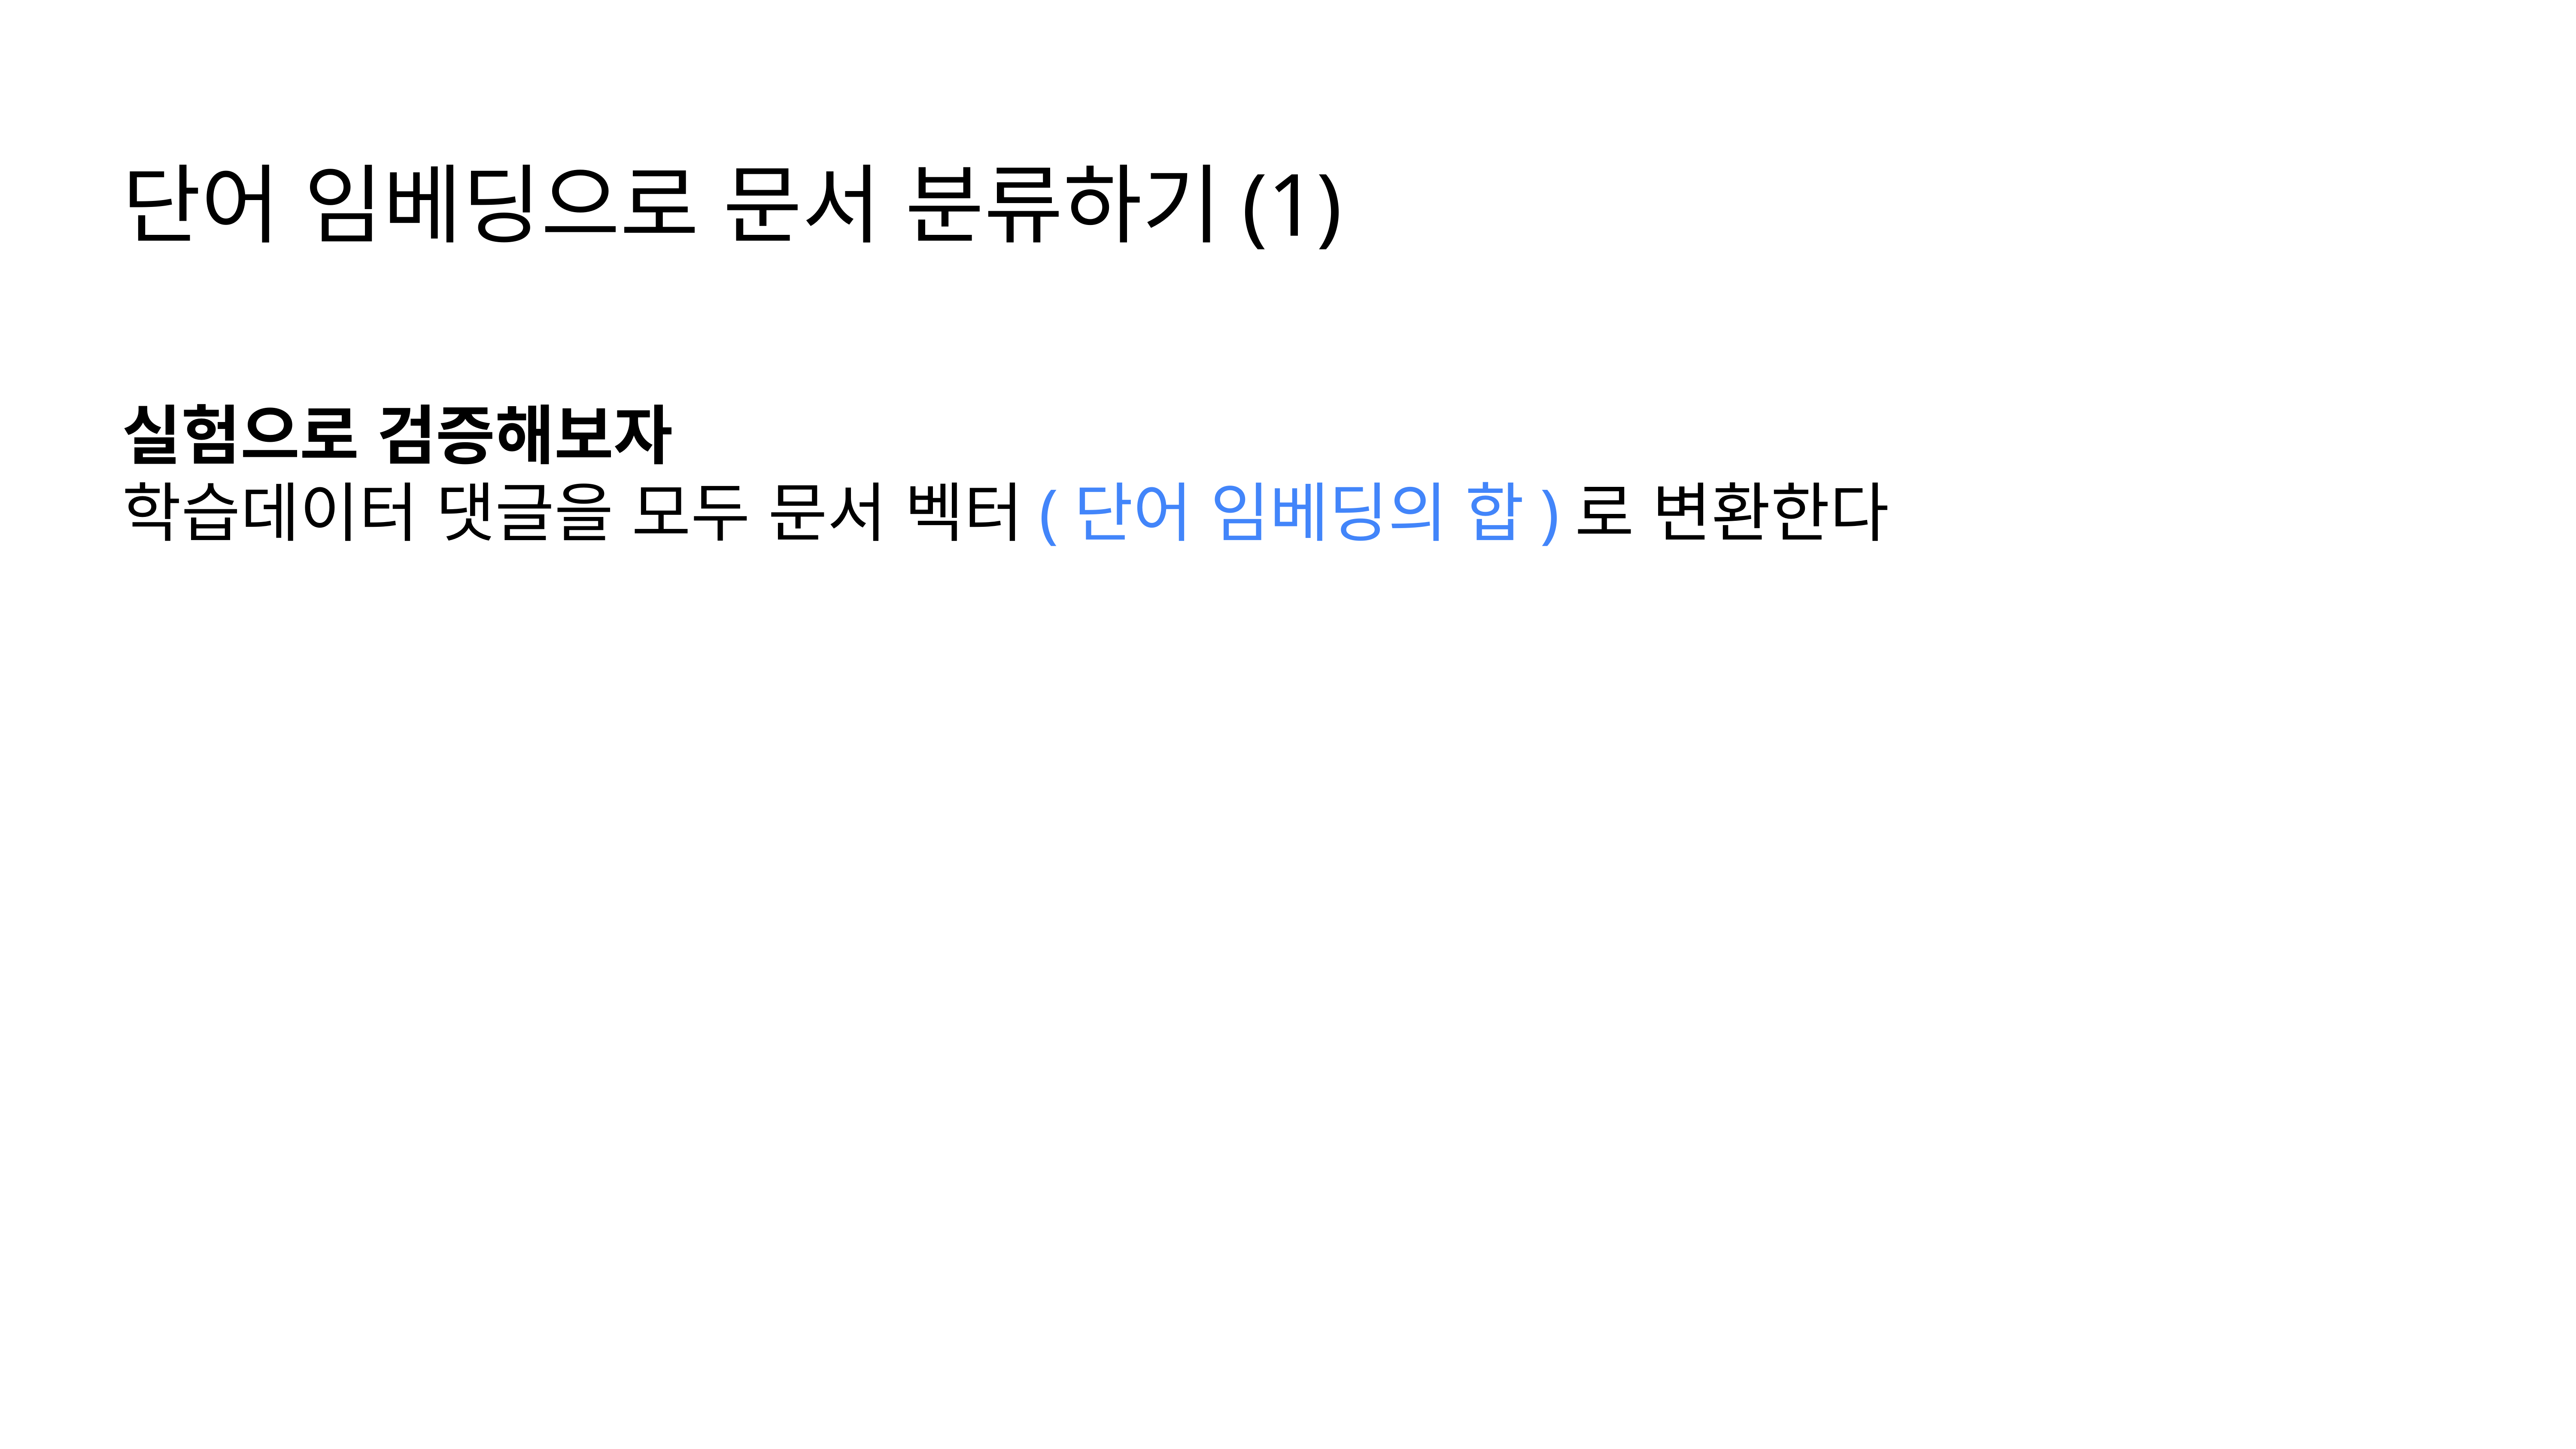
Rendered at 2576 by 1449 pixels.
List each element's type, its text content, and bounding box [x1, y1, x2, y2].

text_box 실험으로 검증해보자 학습데이터 댓글을 모두 문서 벡터(단어 임베딩의 합)로 변환한다 [122, 394, 2069, 1056]
text_box 단어 임베딩으로 문서 분류하기(1) [122, 150, 2387, 363]
